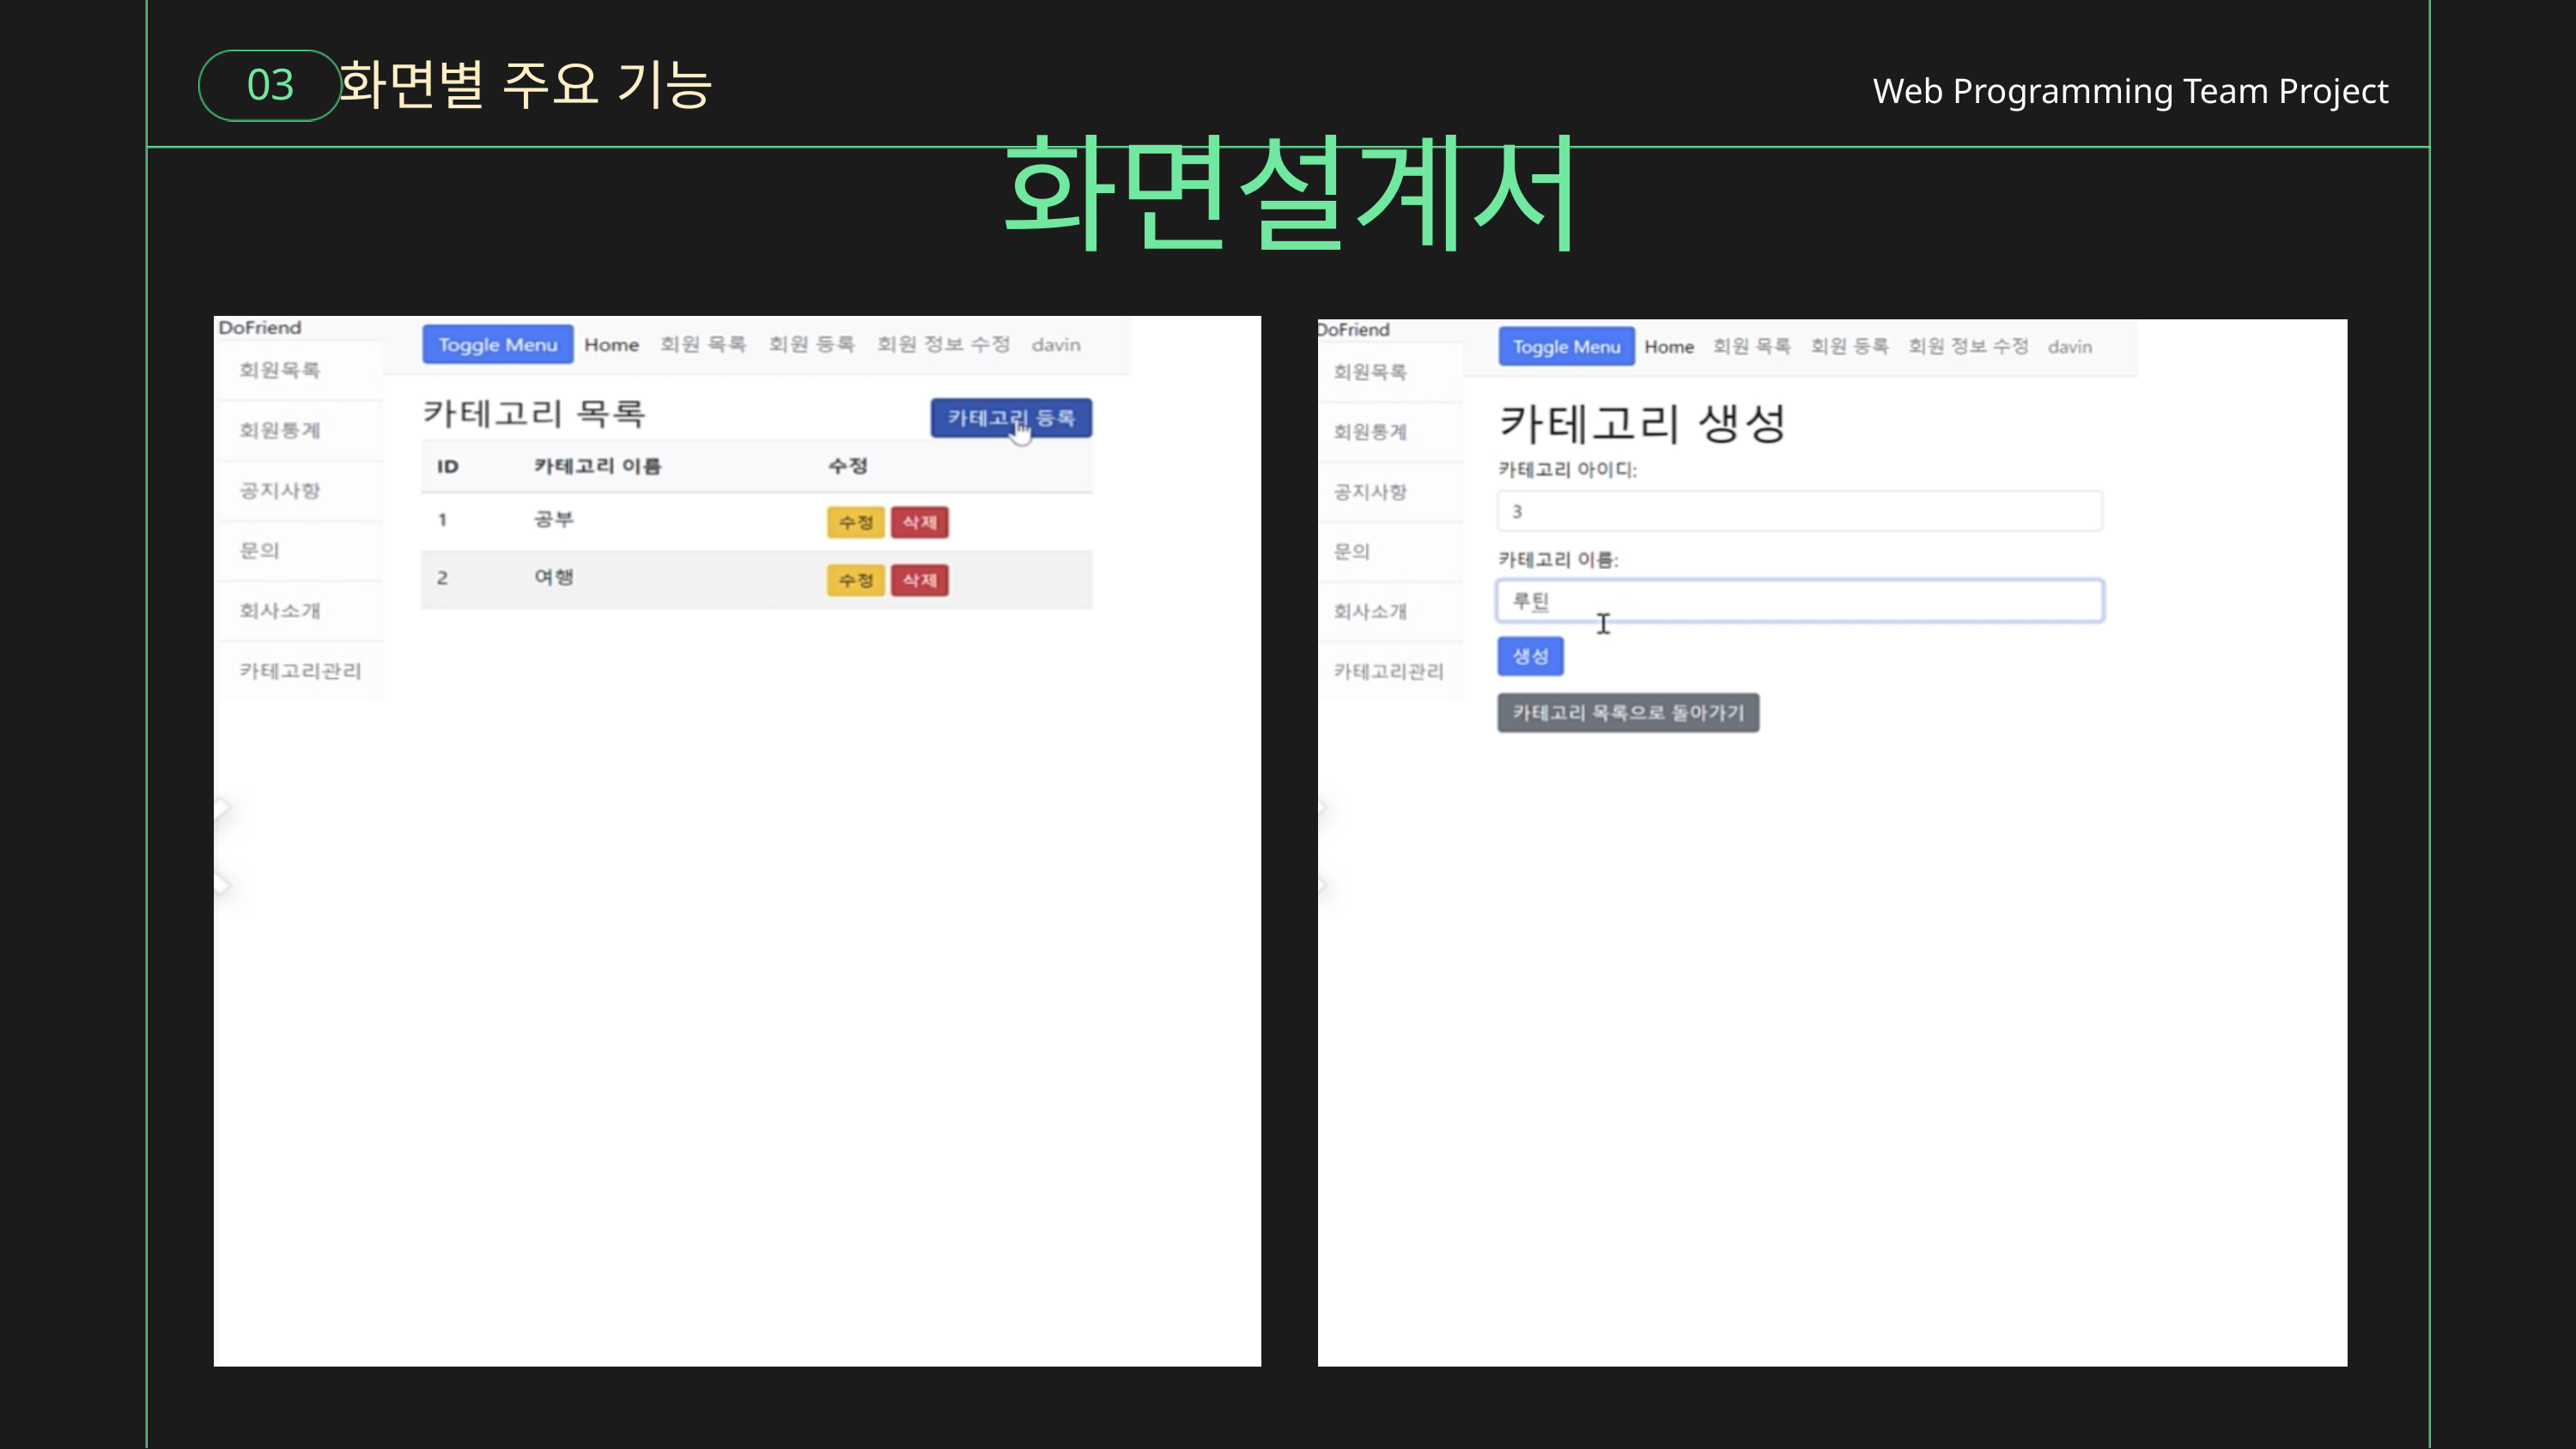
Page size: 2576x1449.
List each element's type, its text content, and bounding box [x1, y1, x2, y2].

text_box 화면설계서 [787, 158, 1800, 267]
picture [148, 115, 2576, 1447]
picture [0, 0, 1261, 1447]
text_box 화면별 주요 기능 [341, 48, 845, 124]
text_box Web Programming Team Project [1830, 68, 2433, 115]
picture [197, 50, 344, 122]
